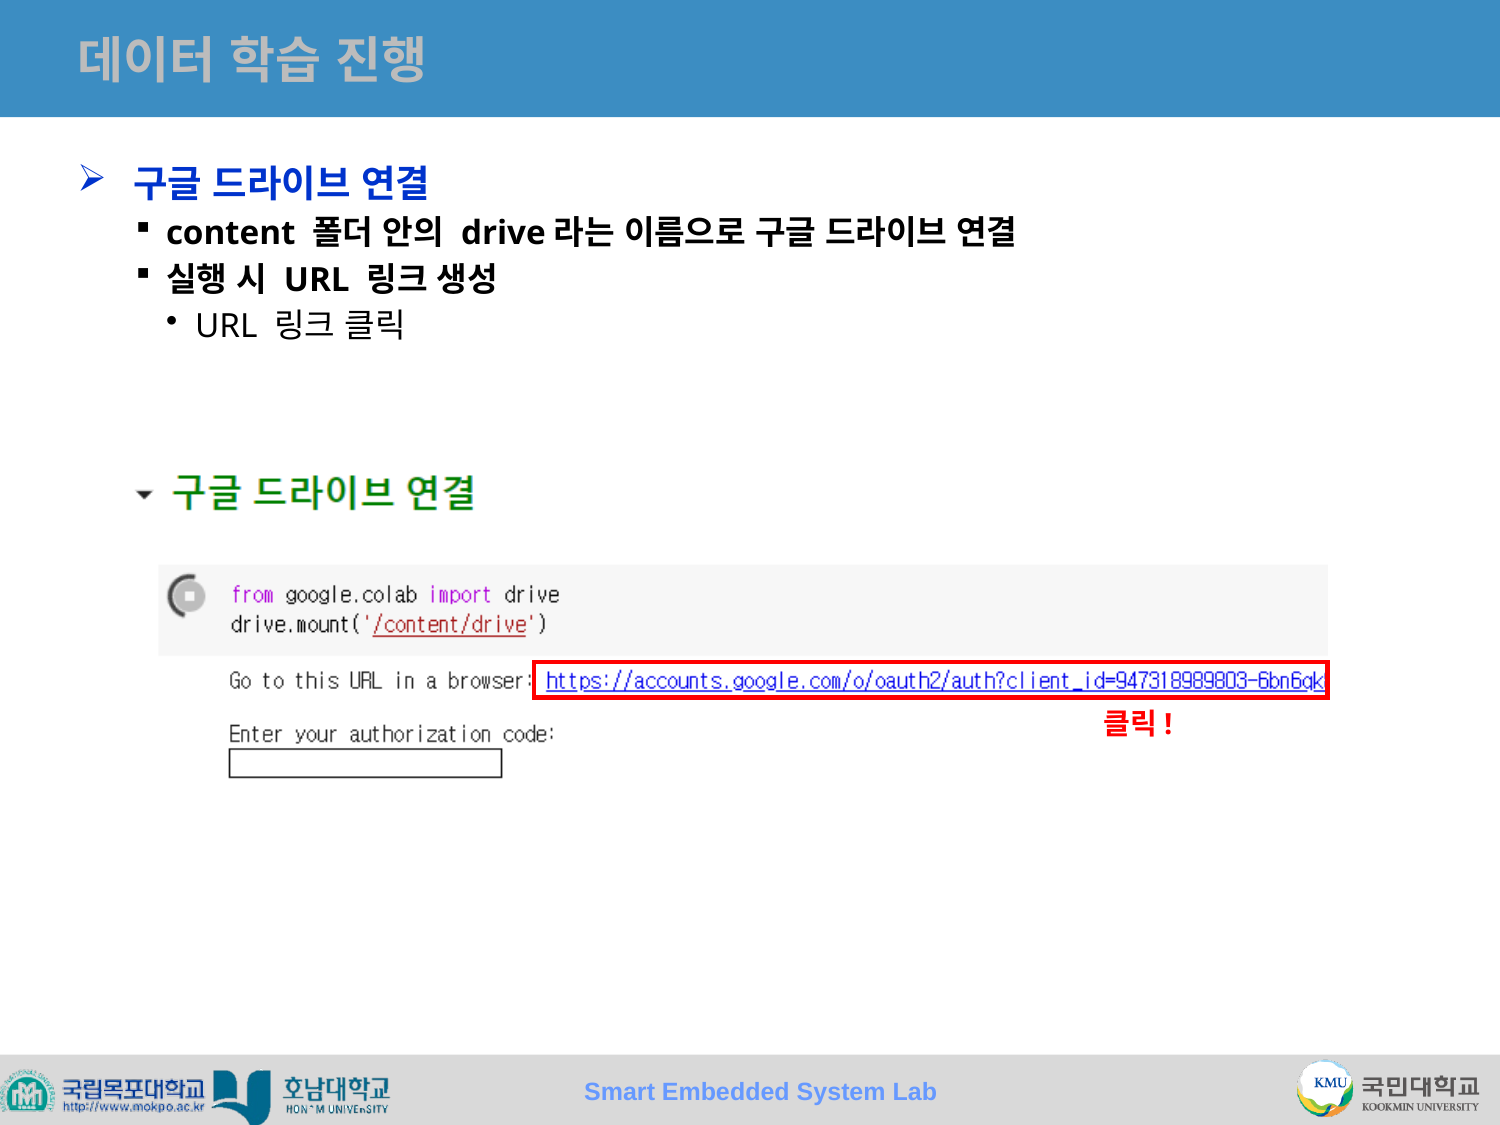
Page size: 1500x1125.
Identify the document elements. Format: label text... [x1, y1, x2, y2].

list 구글 드라이브 연결 content 폴더 안의 drive라는 이름으로 구글 드라이브 연결 실행 시 URL 링크 생성 URL 링크 클릭 [62, 152, 1442, 1055]
picture [1284, 1054, 1488, 1125]
title 데이터 학습 진행 [62, 11, 1442, 106]
picture [0, 1067, 207, 1118]
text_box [128, 446, 1328, 794]
picture [209, 1067, 392, 1125]
